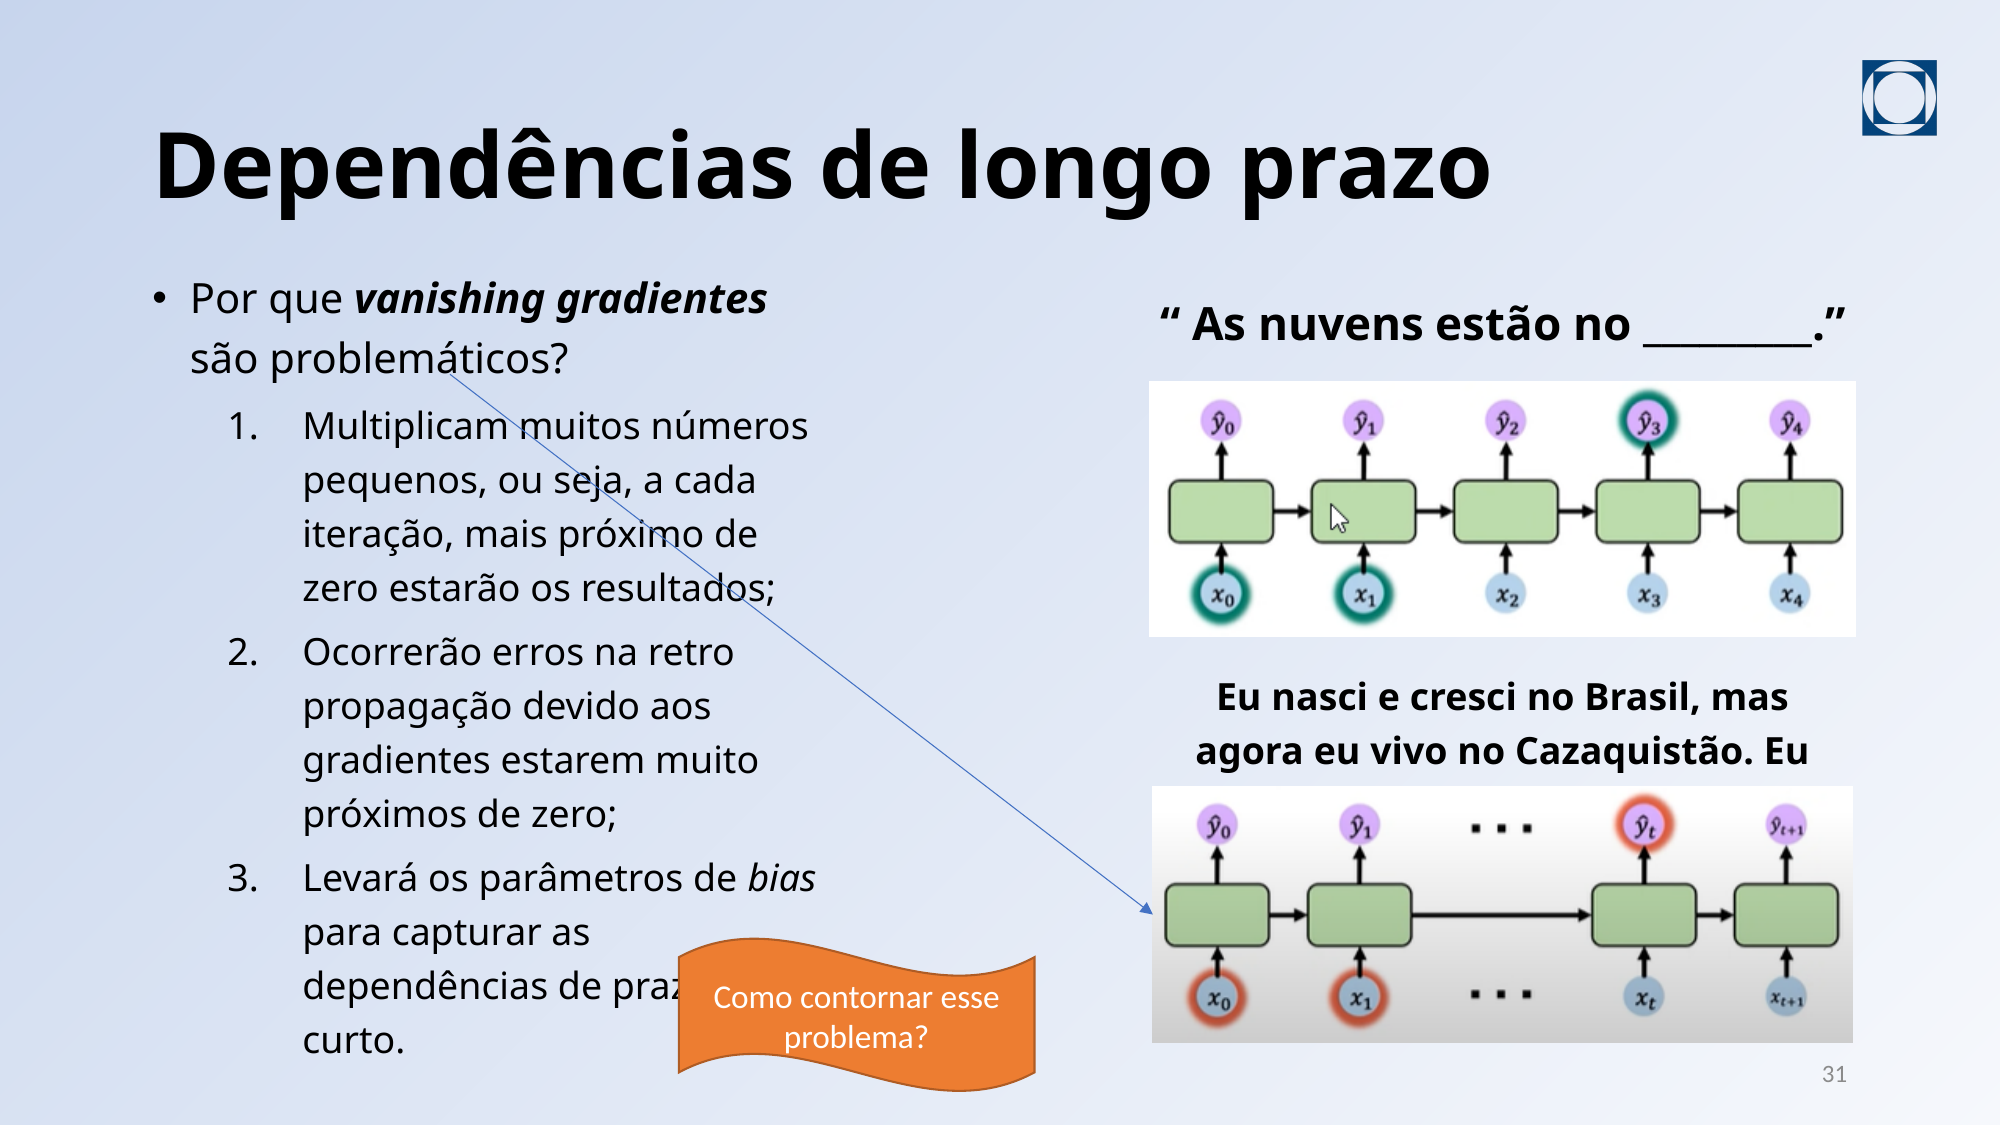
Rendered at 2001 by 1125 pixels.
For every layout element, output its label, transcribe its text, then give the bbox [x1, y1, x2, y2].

picture [1153, 381, 1856, 637]
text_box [449, 374, 1153, 915]
text_box Eu nasci e cresci no Brasil, mas agora eu vivo no Cazaquistão. Eu falo __________. [1153, 656, 1863, 742]
text_box Como contornar esse problema? [677, 937, 1036, 1092]
slide_number 31 [1412, 1042, 1863, 1103]
picture [1152, 786, 1853, 1043]
text_box “ As nuvens estão no _________.” [1143, 276, 1863, 375]
list Por que vanishing gradientes são problemáticos? Multiplicam muitos números pequenos, ou seja, a cada iteração, mais próximo de zero estarão os resultados; Ocorrerão erros na retro propagação devido aos gradientes estarem muito próximos de zero; Levará os parâmetros de bias para capturar as dependências de prazo mais curto. [137, 254, 857, 1015]
picture [1862, 59, 1939, 137]
title Dependências de longo prazo [137, 59, 1863, 278]
